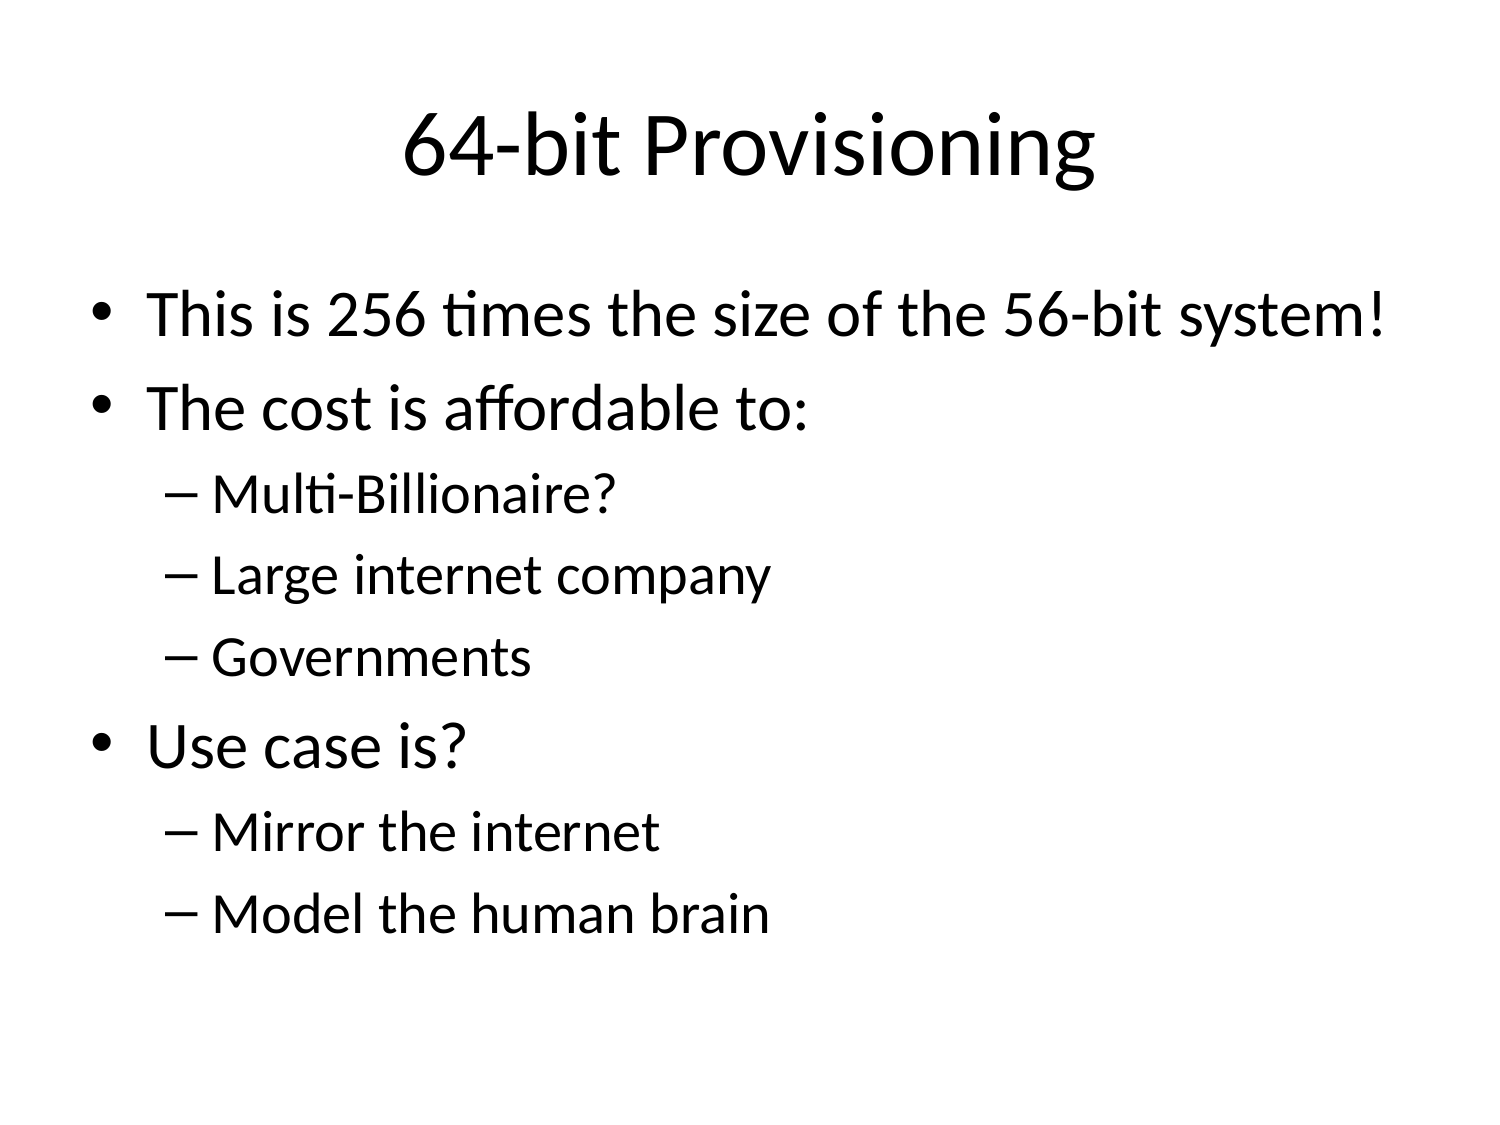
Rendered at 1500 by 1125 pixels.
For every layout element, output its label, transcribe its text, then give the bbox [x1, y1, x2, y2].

list This is 256 times the size of the 56-bit system! The cost is affordable to: Multi-Billionaire? Large internet company Governments Use case is? Mirror the internet Model the human brain [75, 262, 1425, 1005]
title 64-bit Provisioning [75, 45, 1425, 233]
